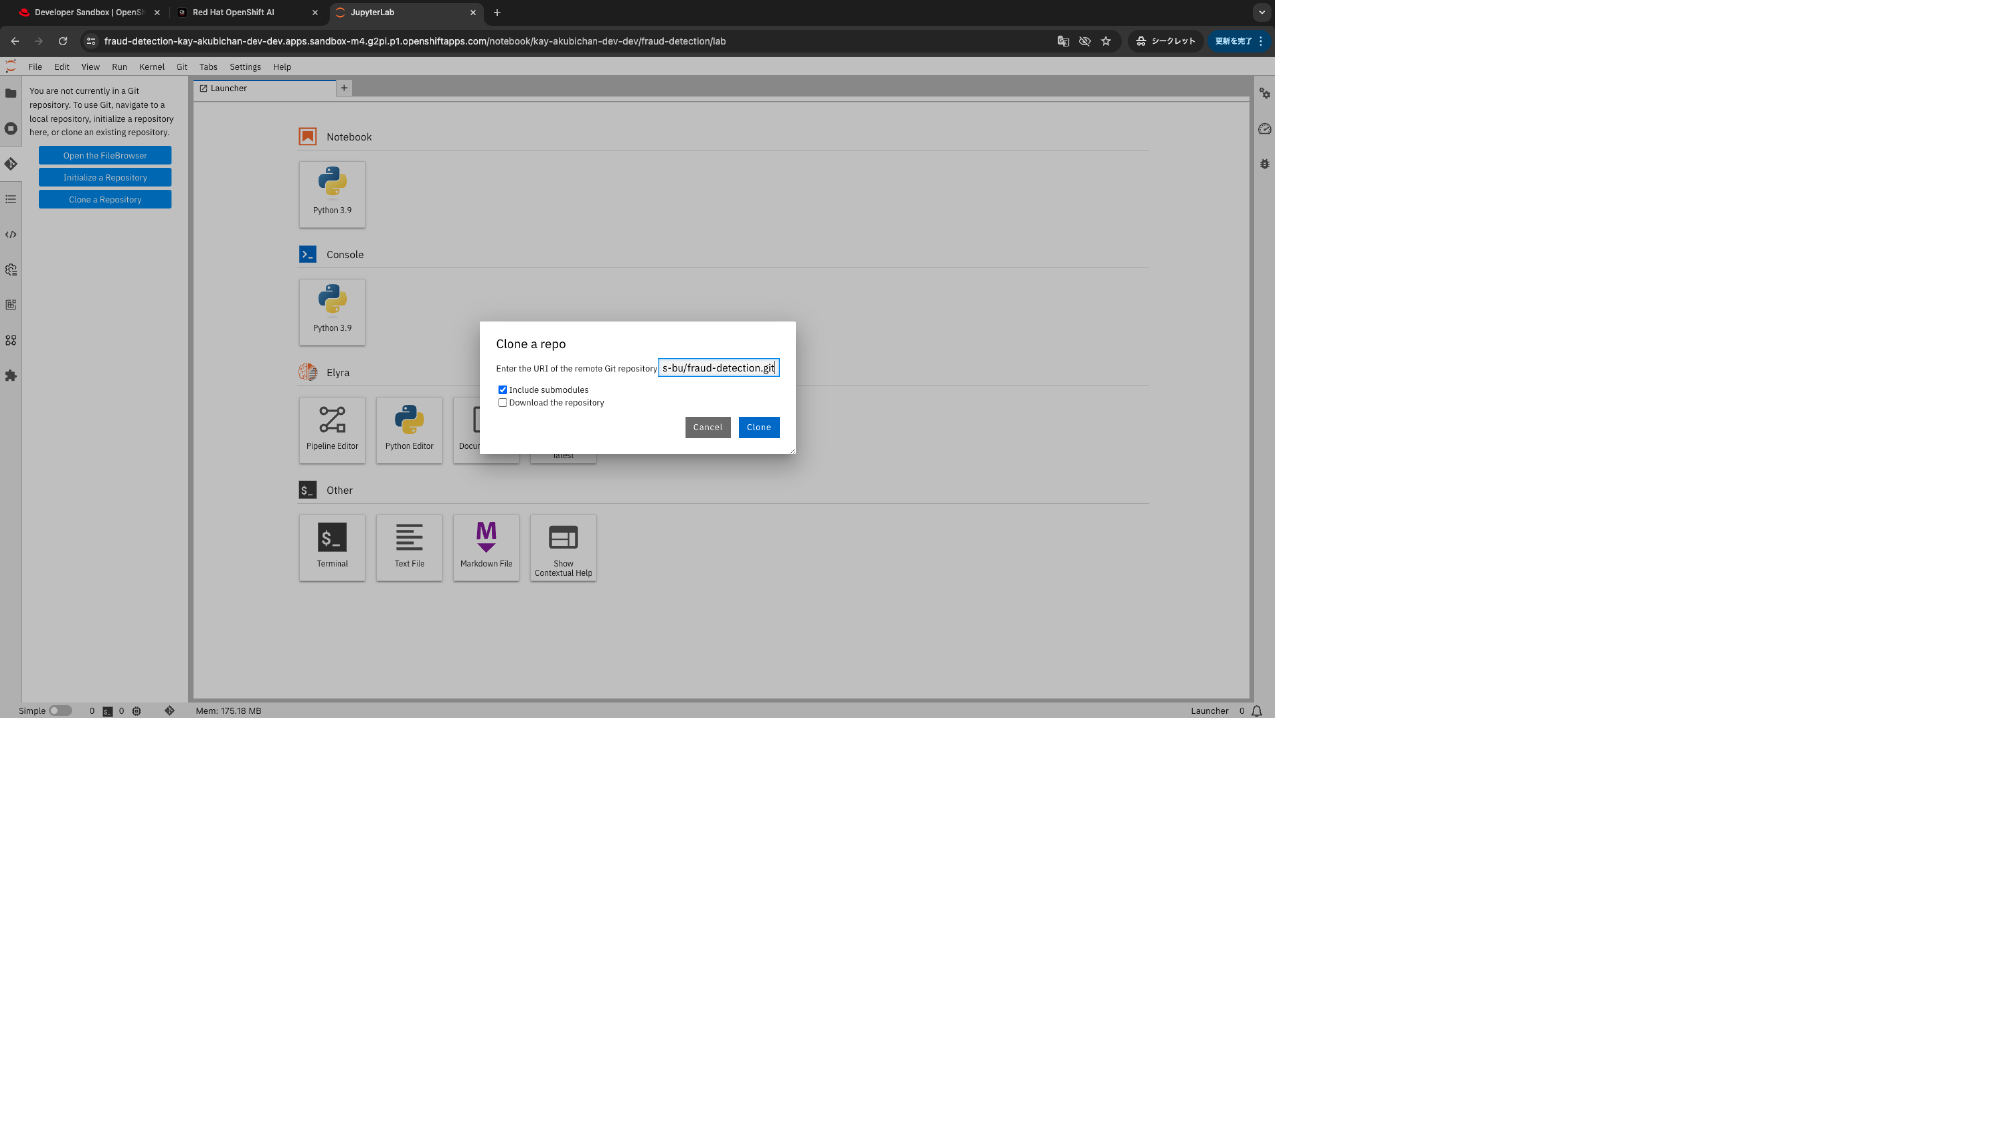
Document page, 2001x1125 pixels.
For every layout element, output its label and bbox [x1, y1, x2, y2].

picture [0, 0, 1276, 718]
